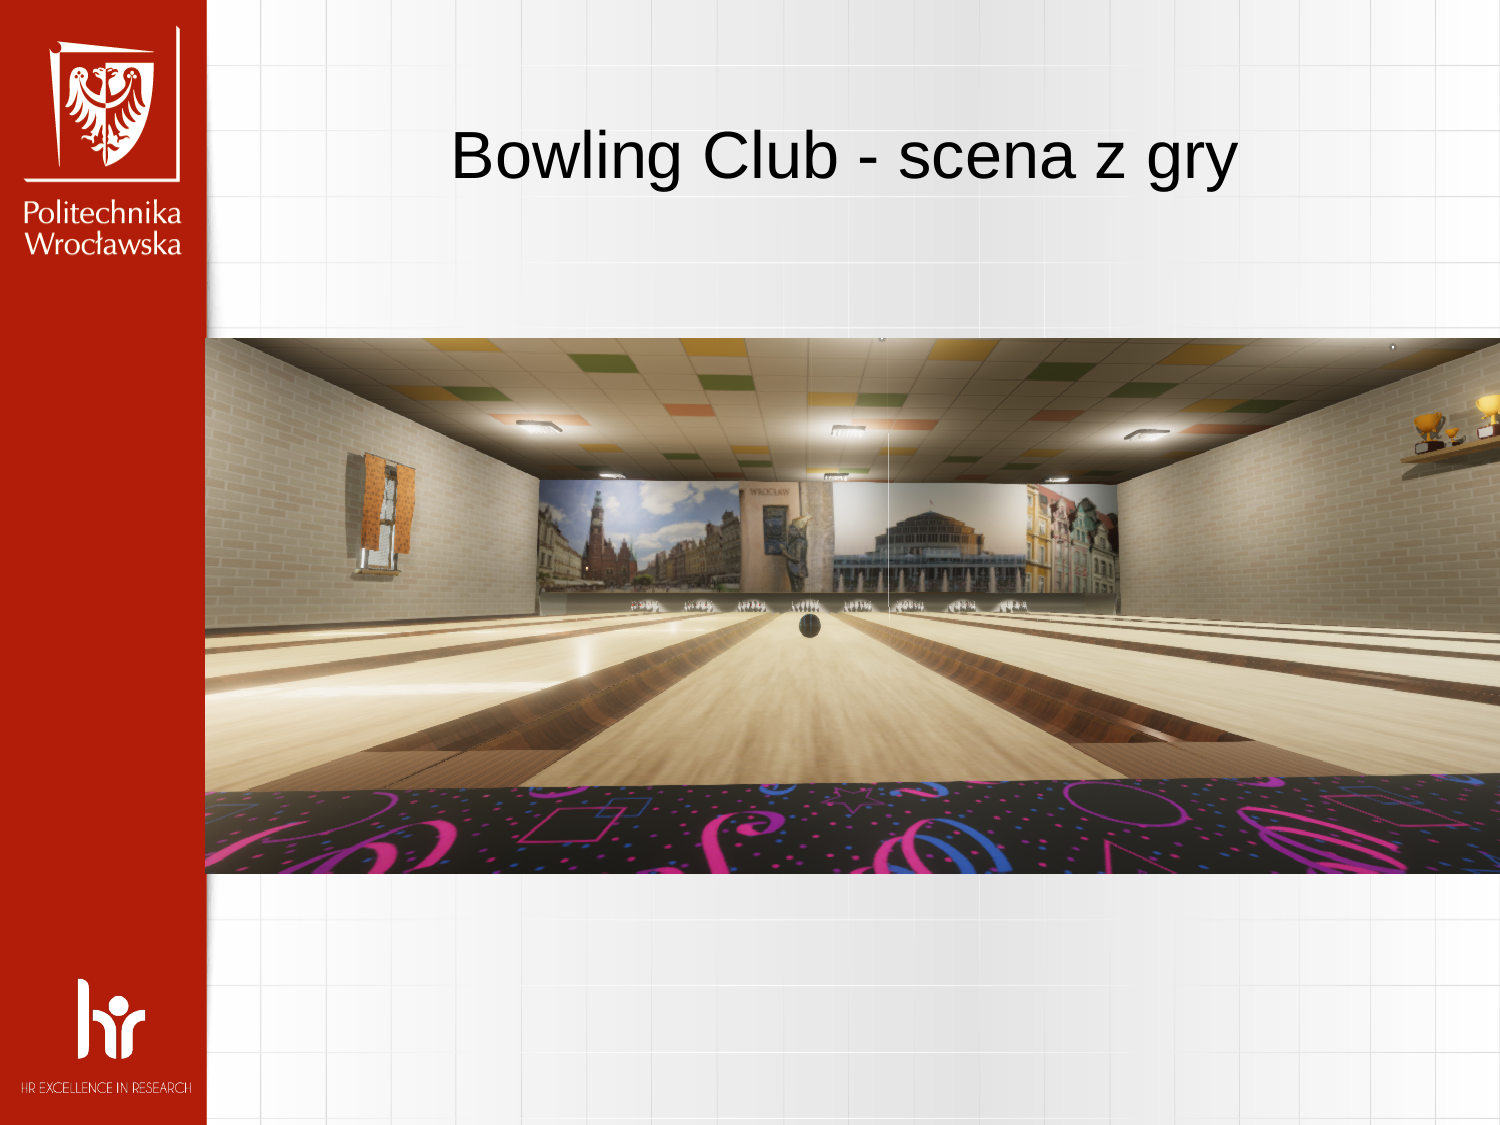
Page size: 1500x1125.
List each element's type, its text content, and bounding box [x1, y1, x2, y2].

picture [0, 0, 1500, 1125]
text_box Bowling Club - scena z gry [436, 104, 1271, 200]
